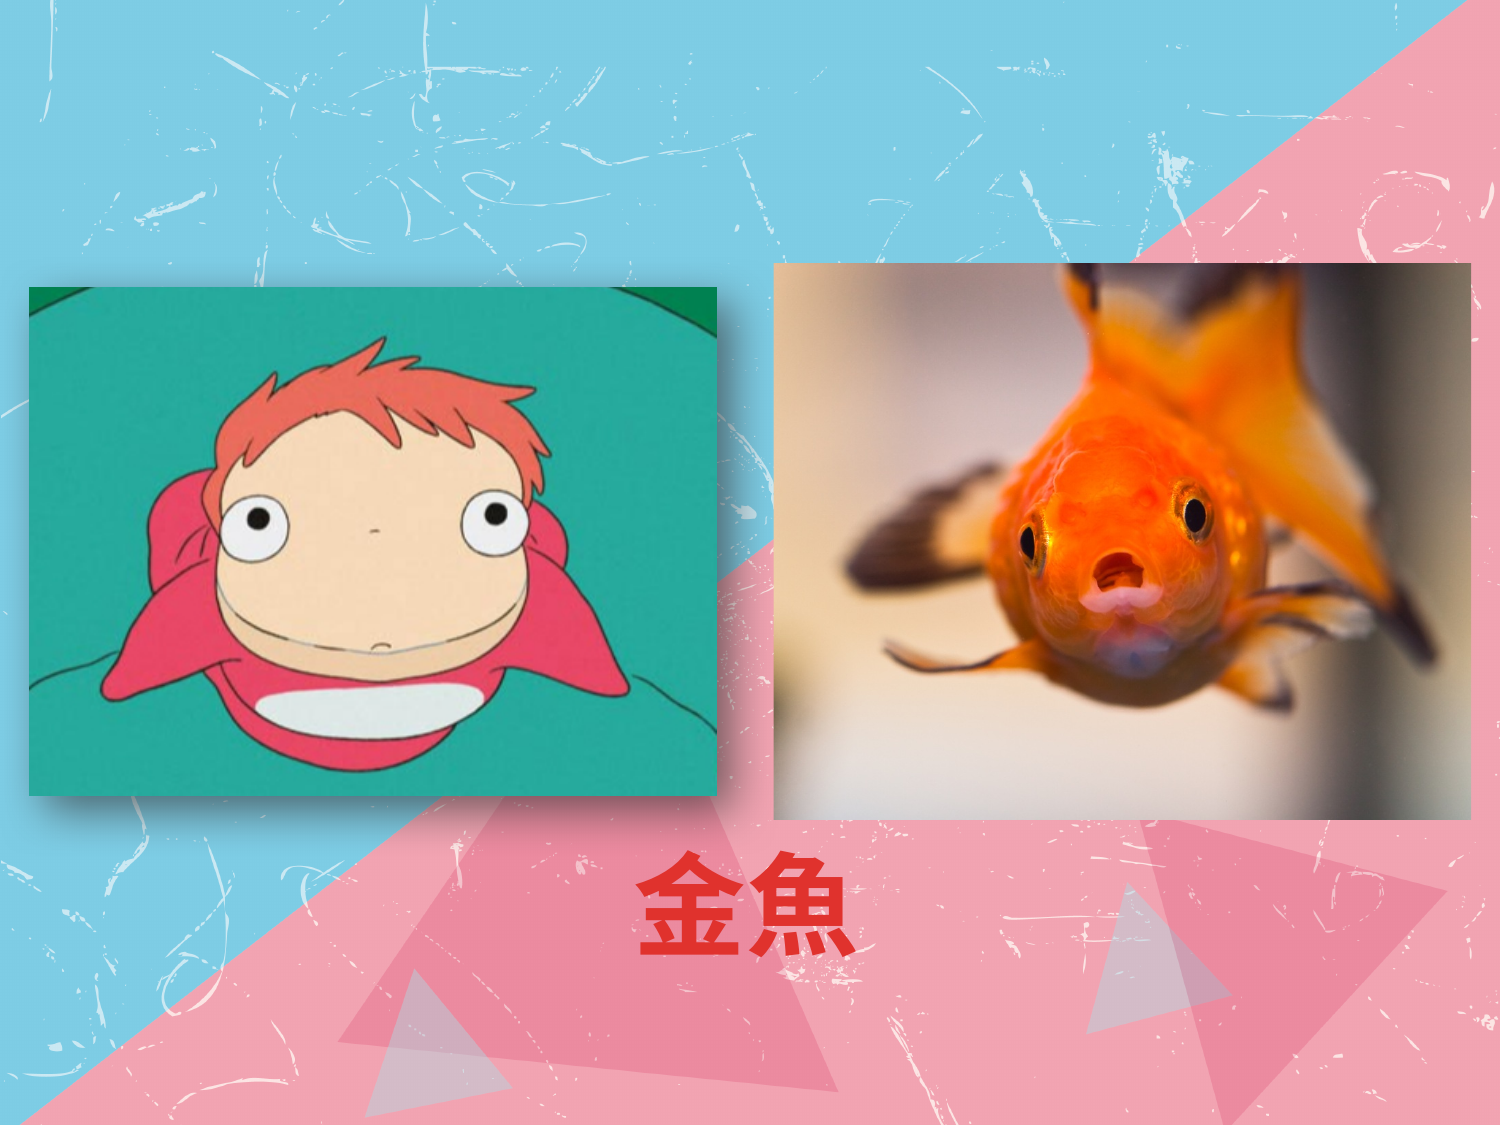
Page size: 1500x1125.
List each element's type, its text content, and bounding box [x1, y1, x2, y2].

text_box 金魚 [618, 827, 875, 978]
picture [0, 0, 1500, 1125]
